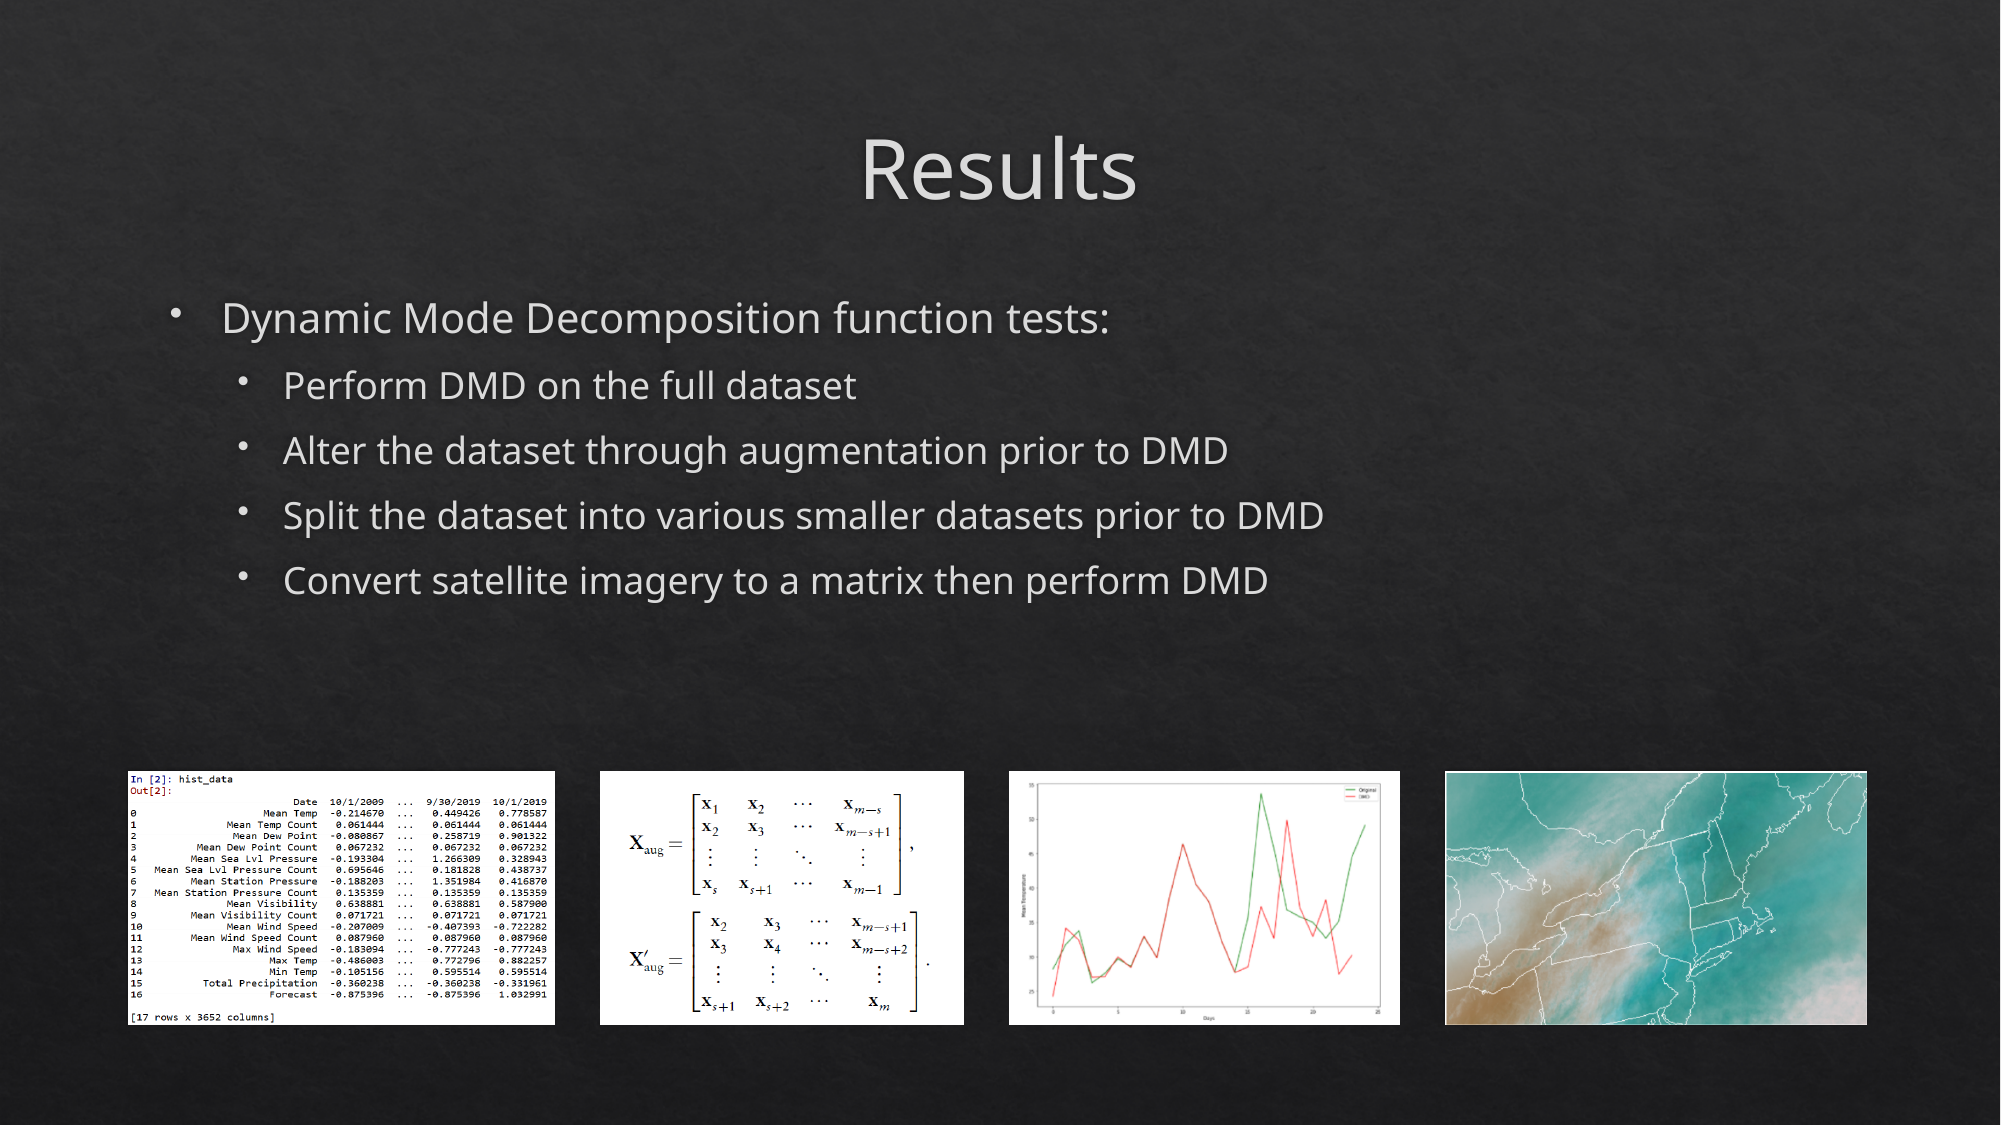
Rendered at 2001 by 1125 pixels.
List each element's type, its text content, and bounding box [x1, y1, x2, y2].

picture [128, 770, 556, 1026]
picture [600, 770, 965, 1026]
picture [1444, 770, 1867, 1026]
title Results [149, 99, 1849, 232]
list Dynamic Mode Decomposition function tests: Perform DMD on the full dataset Alter the dataset through augmentation prior to DMD Split the dataset into various smaller datasets prior to DMD Convert satellite imagery to a matrix then perform DMD [149, 284, 1849, 950]
picture [1009, 770, 1400, 1026]
